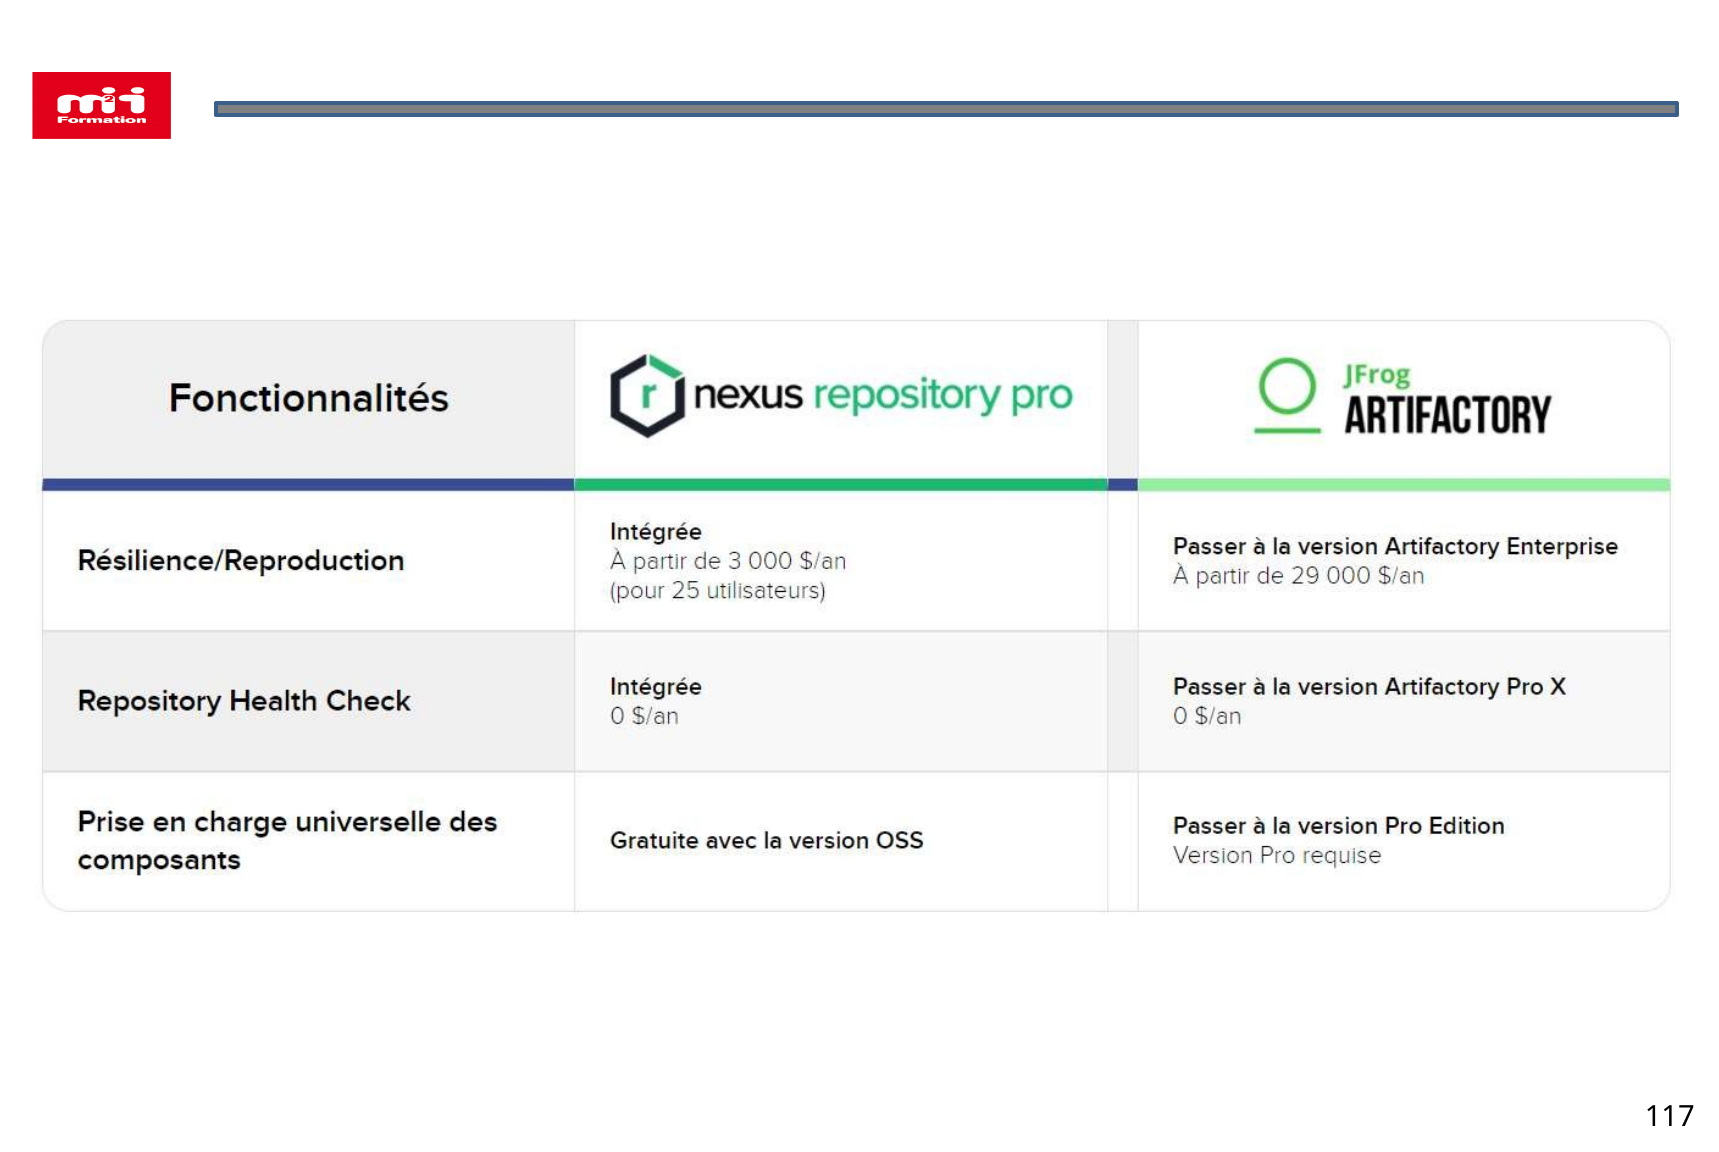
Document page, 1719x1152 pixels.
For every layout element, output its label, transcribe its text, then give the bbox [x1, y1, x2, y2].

slide_number 117 [1620, 1090, 1719, 1152]
picture [32, 71, 171, 139]
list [36, 308, 1682, 923]
